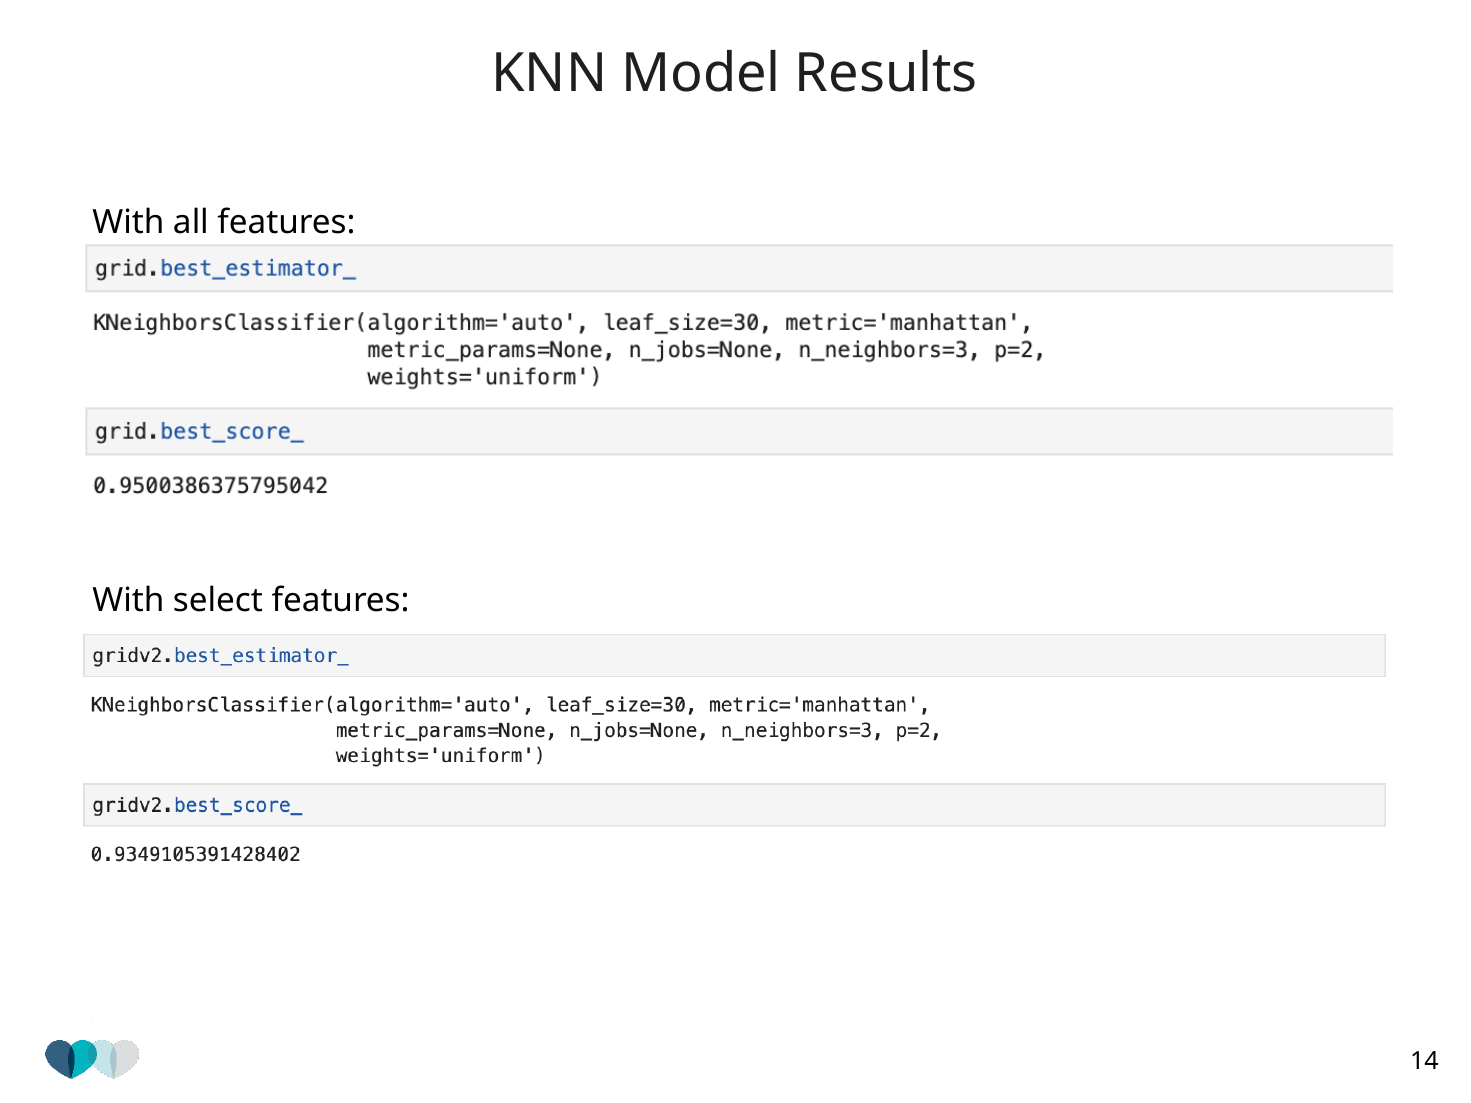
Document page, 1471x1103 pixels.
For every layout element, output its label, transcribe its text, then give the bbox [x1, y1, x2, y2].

picture [77, 238, 1393, 537]
title KNN Model Results [28, 37, 1442, 104]
picture [77, 626, 1393, 880]
text_box With all features: [77, 192, 498, 238]
text_box With select features: [77, 570, 498, 626]
slide_number 13 [1122, 1032, 1454, 1091]
picture [45, 1019, 139, 1103]
